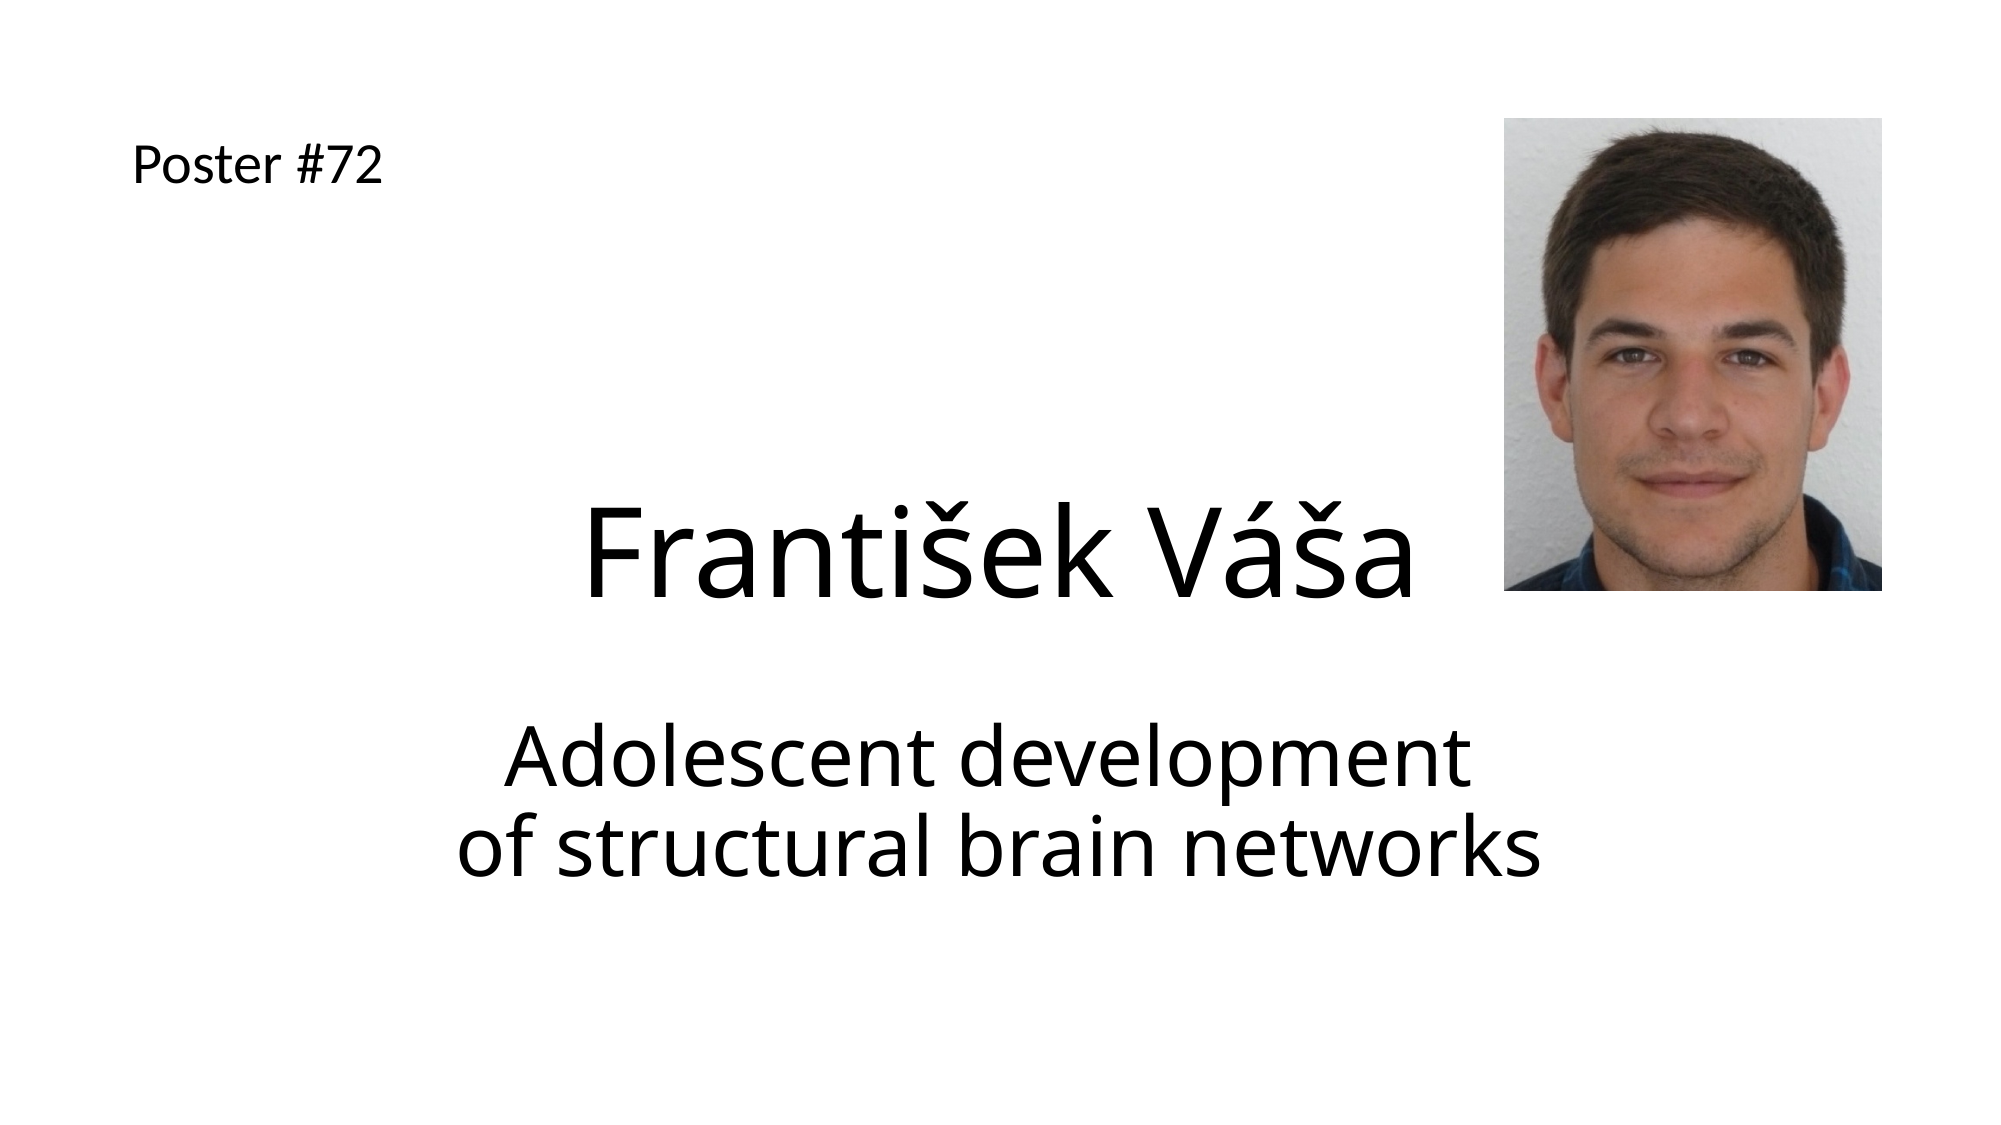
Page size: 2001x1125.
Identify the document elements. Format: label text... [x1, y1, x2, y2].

text_box Poster #72 [118, 118, 413, 203]
title František Váša Adolescent development of structural brain networks [118, 413, 1883, 970]
picture [1504, 118, 1882, 591]
